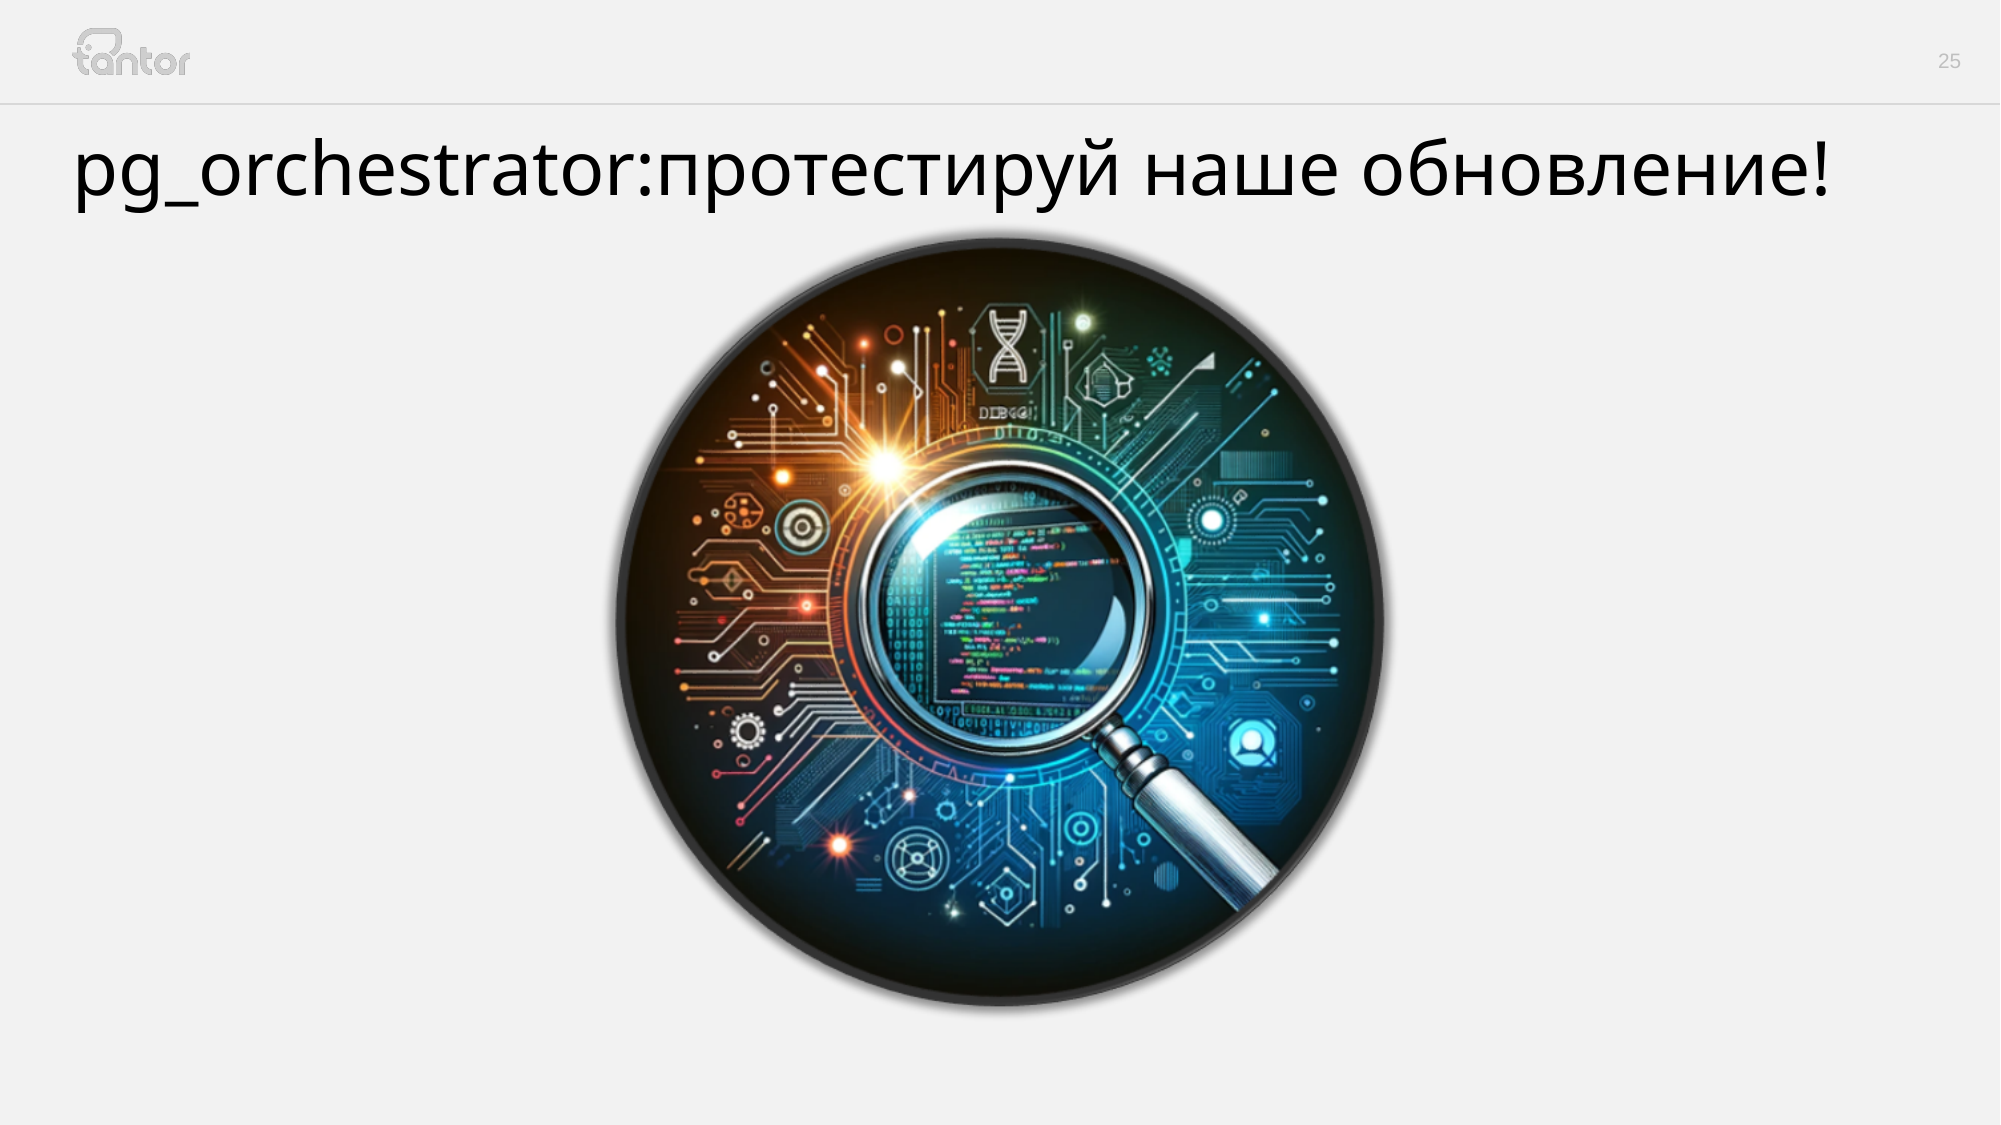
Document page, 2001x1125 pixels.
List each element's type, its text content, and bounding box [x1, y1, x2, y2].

title pg_orchestrator:протестируй наше обновление! [72, 111, 1928, 329]
picture [72, 28, 190, 75]
picture [597, 218, 1403, 1025]
